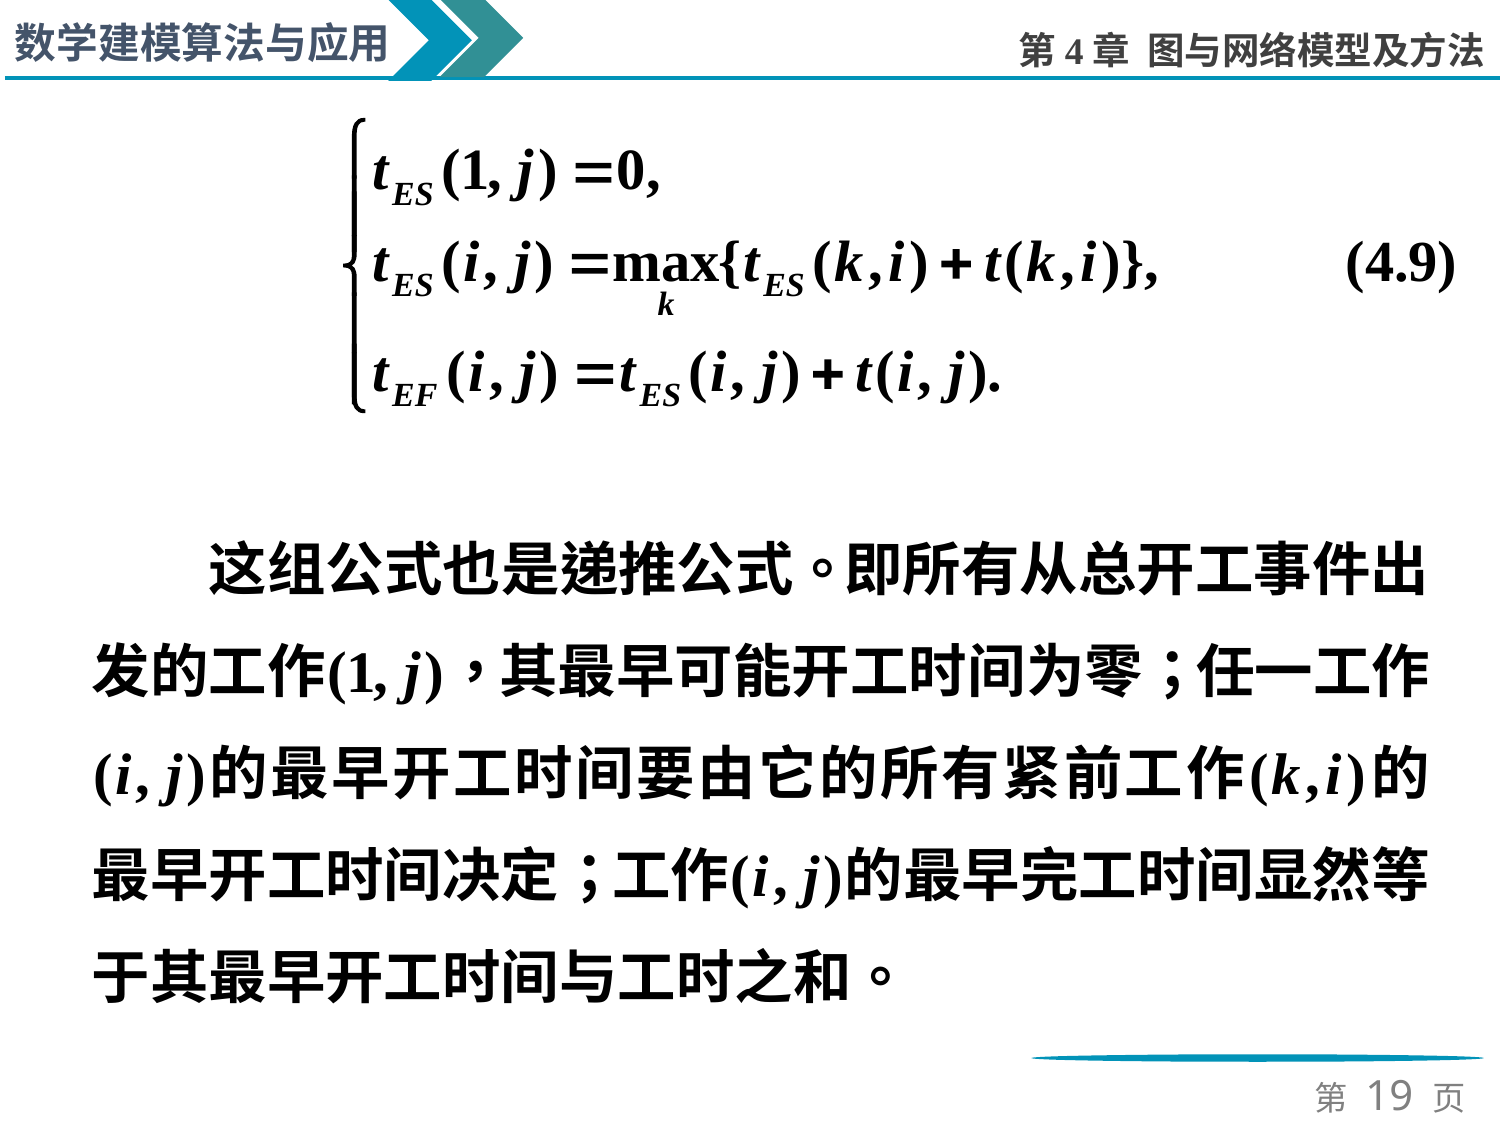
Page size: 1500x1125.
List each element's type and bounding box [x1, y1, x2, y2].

text_box [118, 113, 1458, 594]
text_box [91, 530, 1431, 1073]
